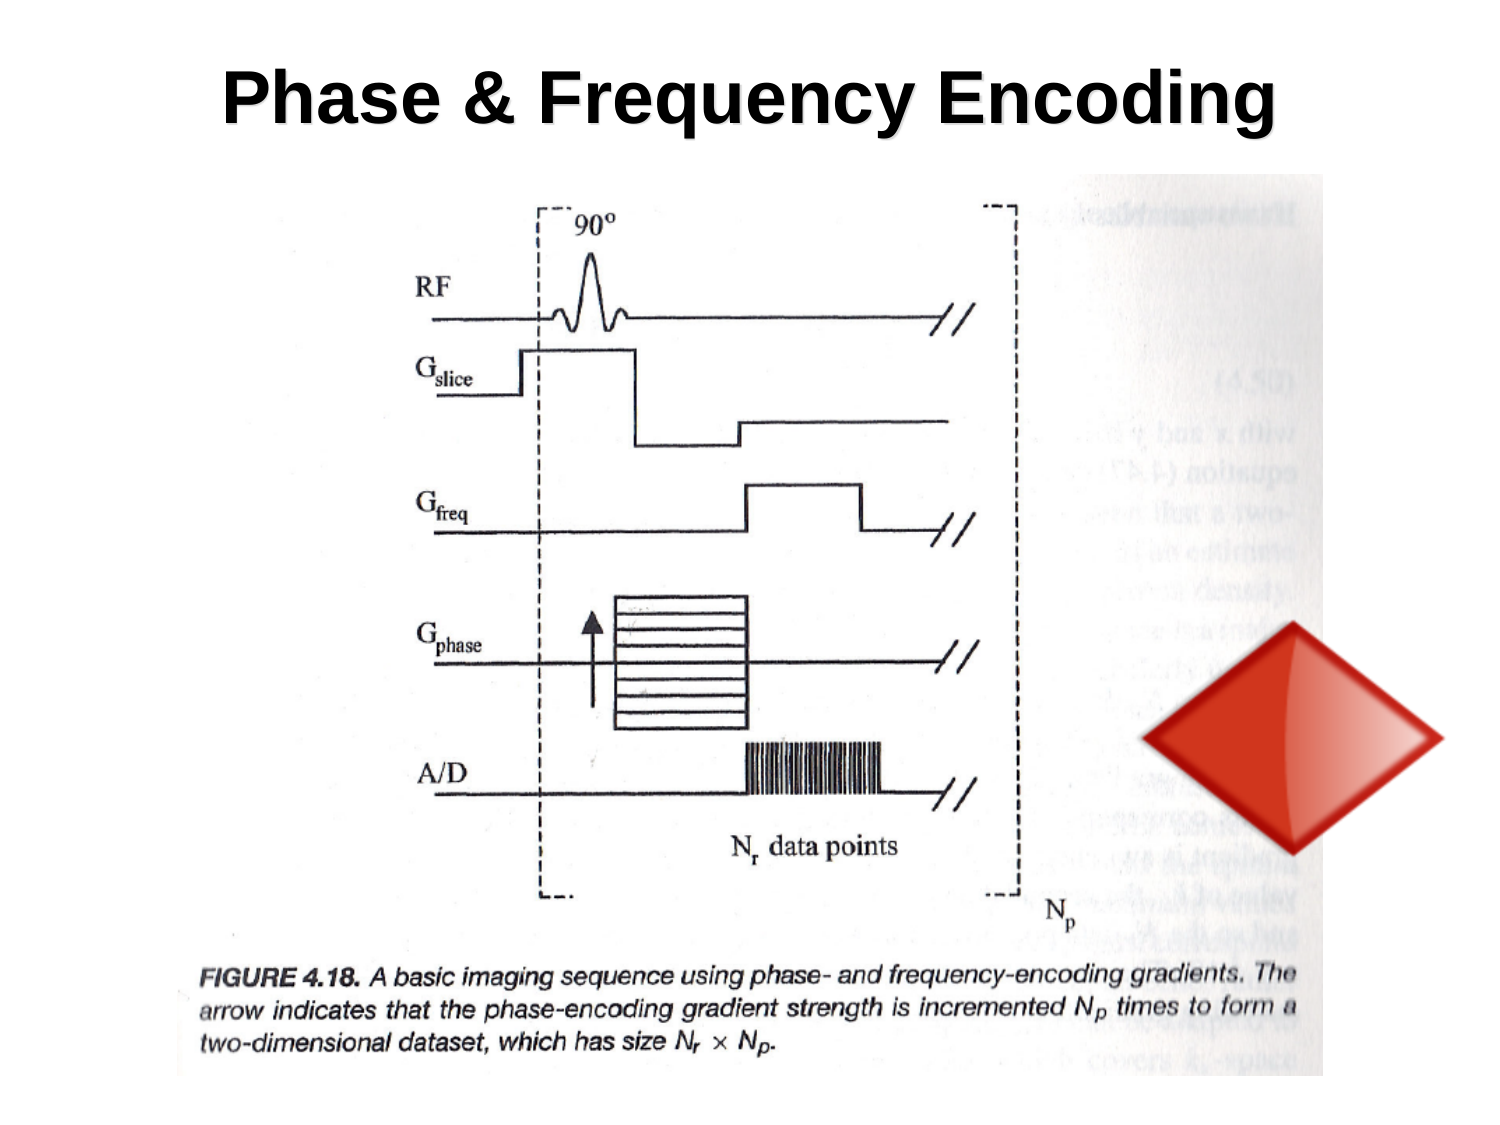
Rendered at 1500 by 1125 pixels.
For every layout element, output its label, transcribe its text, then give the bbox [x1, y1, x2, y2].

picture [177, 174, 1462, 1077]
title Phase & Frequency Encoding [24, 24, 1476, 163]
